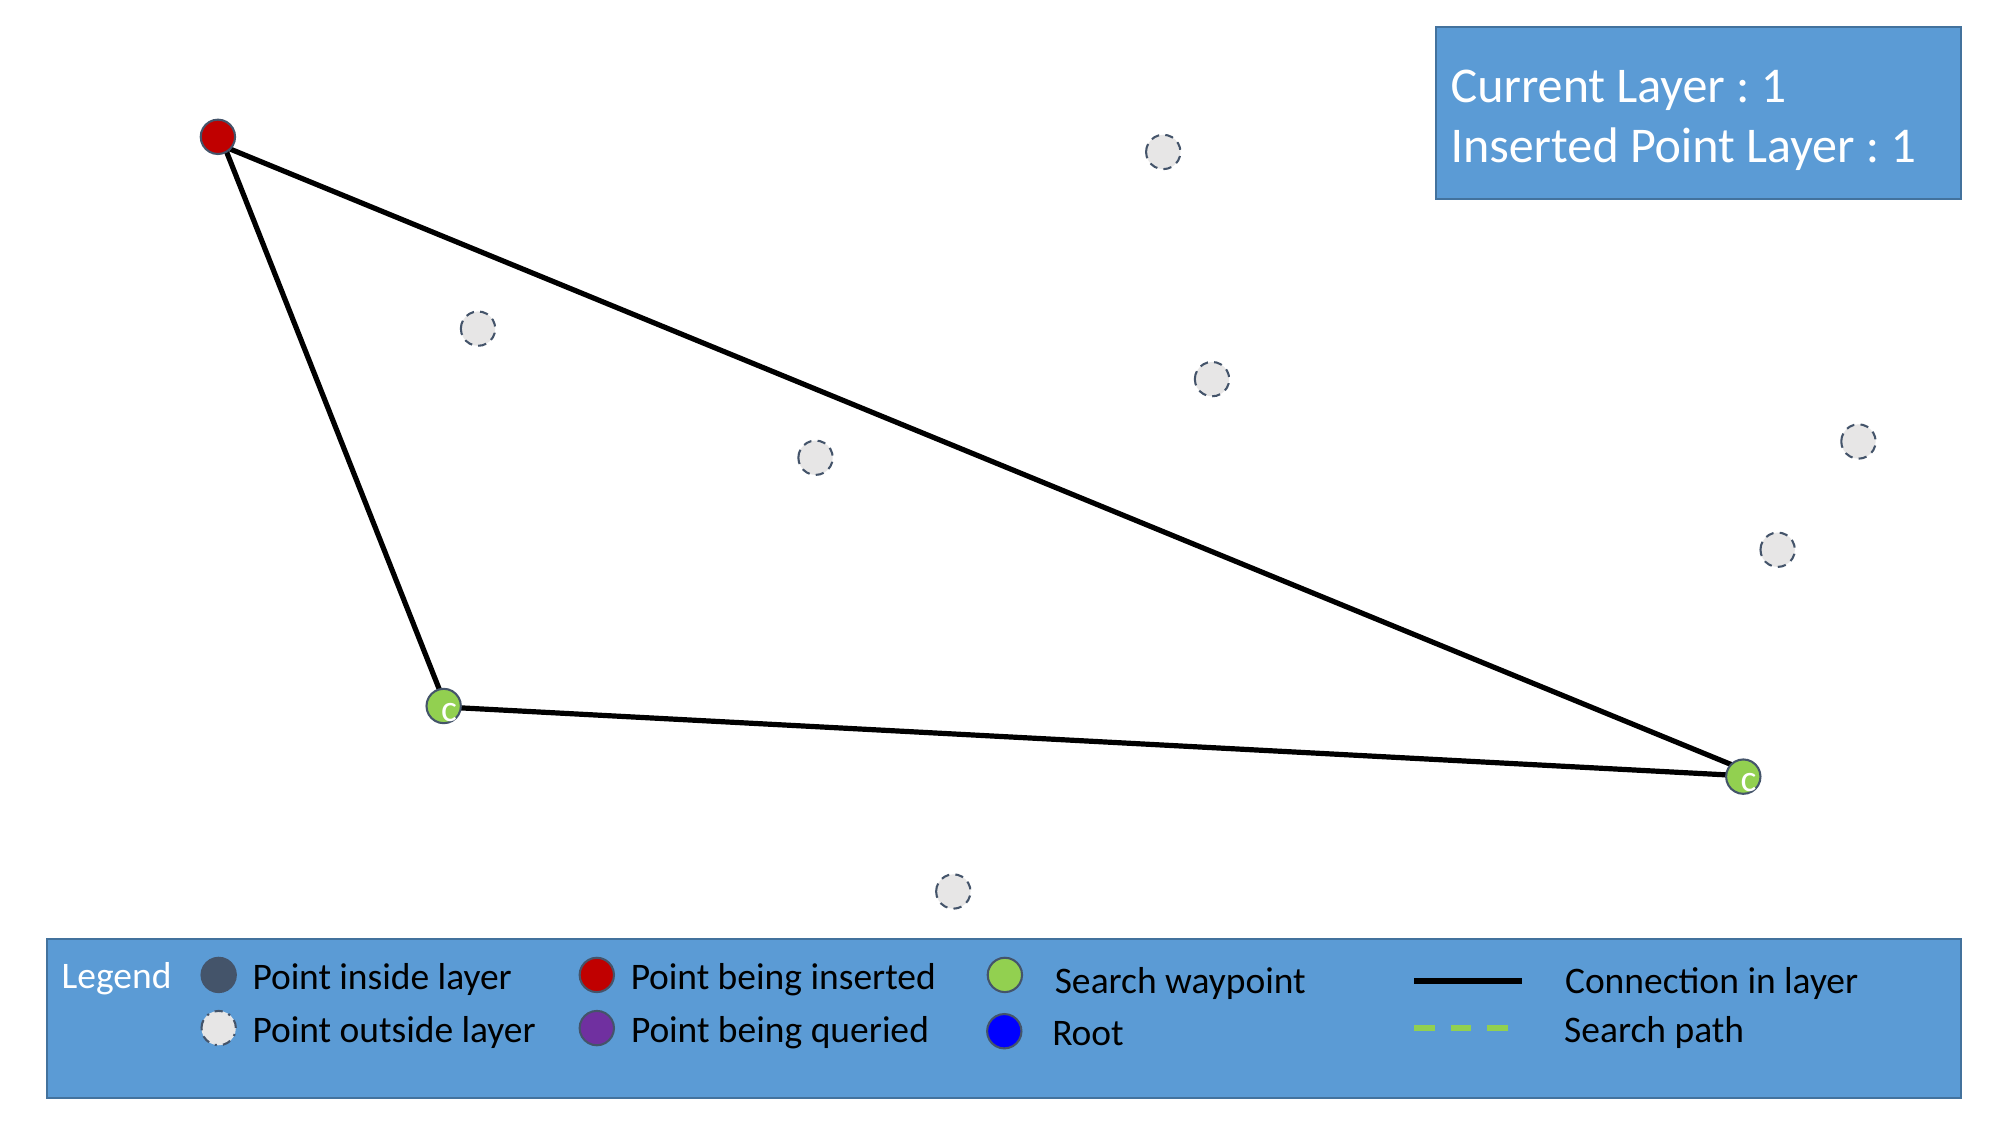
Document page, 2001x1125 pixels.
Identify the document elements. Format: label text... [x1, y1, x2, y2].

text_box Legend [46, 938, 1962, 1099]
text_box [1840, 423, 1877, 460]
text_box [986, 956, 1024, 994]
text_box Point being queried [616, 997, 945, 1058]
text_box Root [1037, 1000, 1139, 1061]
text_box [1759, 531, 1796, 568]
text_box [1145, 133, 1182, 149]
text_box Point being inserted [616, 944, 952, 1005]
text_box [578, 1009, 616, 1047]
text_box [229, 149, 1732, 765]
text_box [199, 118, 237, 156]
text_box [200, 956, 237, 994]
text_box [578, 956, 616, 994]
text_box [200, 1009, 237, 1047]
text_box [225, 150, 440, 691]
text_box Connection in layer [1550, 948, 1874, 1009]
text_box c [1725, 772, 1762, 795]
text_box [986, 1012, 1023, 1050]
text_box [935, 873, 972, 910]
text_box Point inside layer [237, 944, 527, 997]
text_box Current Layer : 1 Inserted Point Layer : 1 [1435, 26, 1962, 200]
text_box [426, 705, 1761, 777]
text_box Search waypoint [1040, 948, 1321, 1009]
text_box Point outside layer [237, 997, 551, 1058]
text_box Search path [1549, 997, 1760, 1058]
